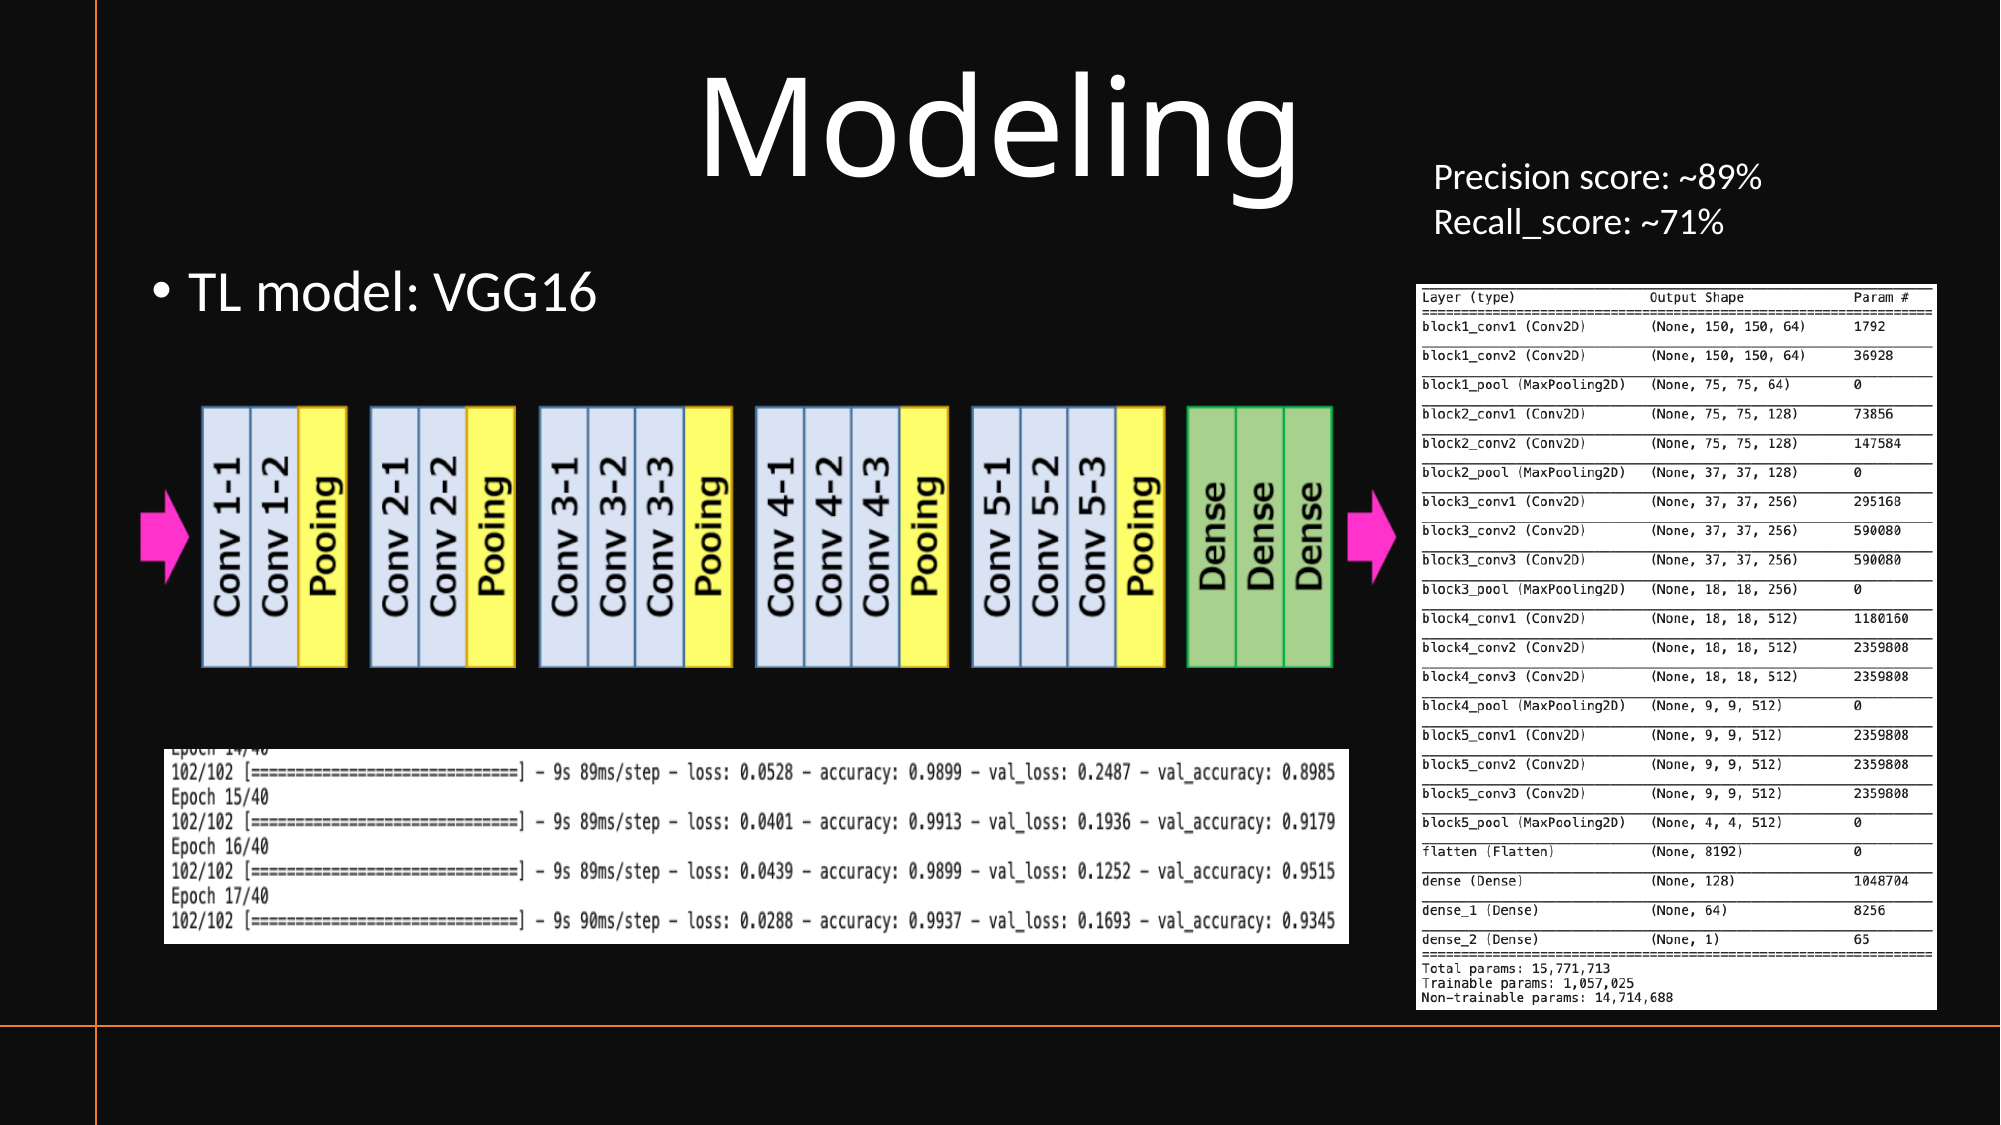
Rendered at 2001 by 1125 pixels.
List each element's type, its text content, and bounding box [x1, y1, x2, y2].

text_box [0, 1027, 95, 1125]
text_box [97, 0, 2000, 1025]
title Modeling [337, 40, 1662, 214]
text_box Precision score: ~89% Recall_score: ~71% [1418, 144, 1778, 250]
text_box [0, 0, 95, 1025]
picture [136, 392, 1398, 668]
picture [1416, 284, 1937, 1010]
list TL model: VGG16 [136, 254, 1881, 913]
picture [164, 749, 1349, 944]
text_box [97, 1027, 2000, 1125]
